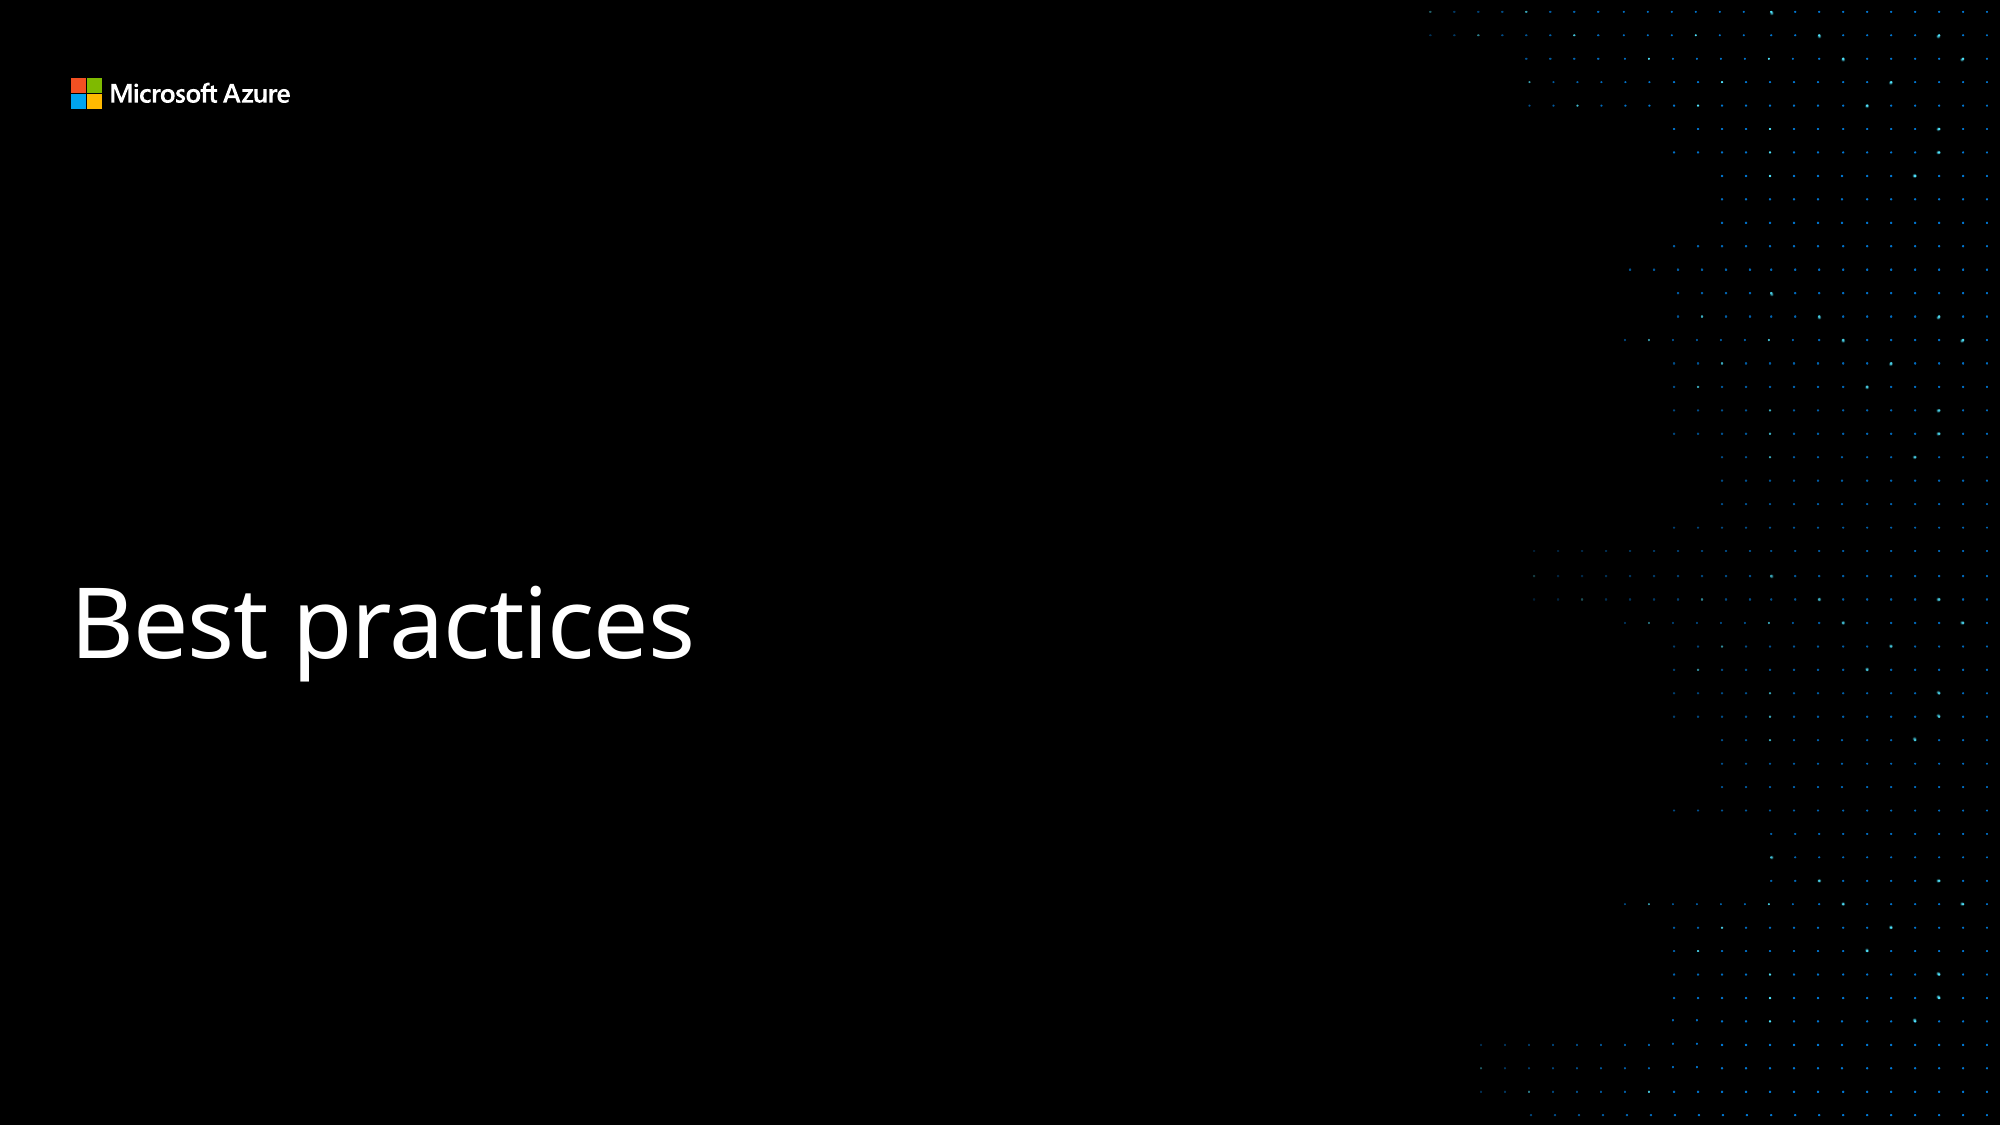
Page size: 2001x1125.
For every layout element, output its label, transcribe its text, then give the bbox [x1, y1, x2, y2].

title Best practices [70, 415, 1651, 710]
picture [1429, 8, 1988, 1117]
